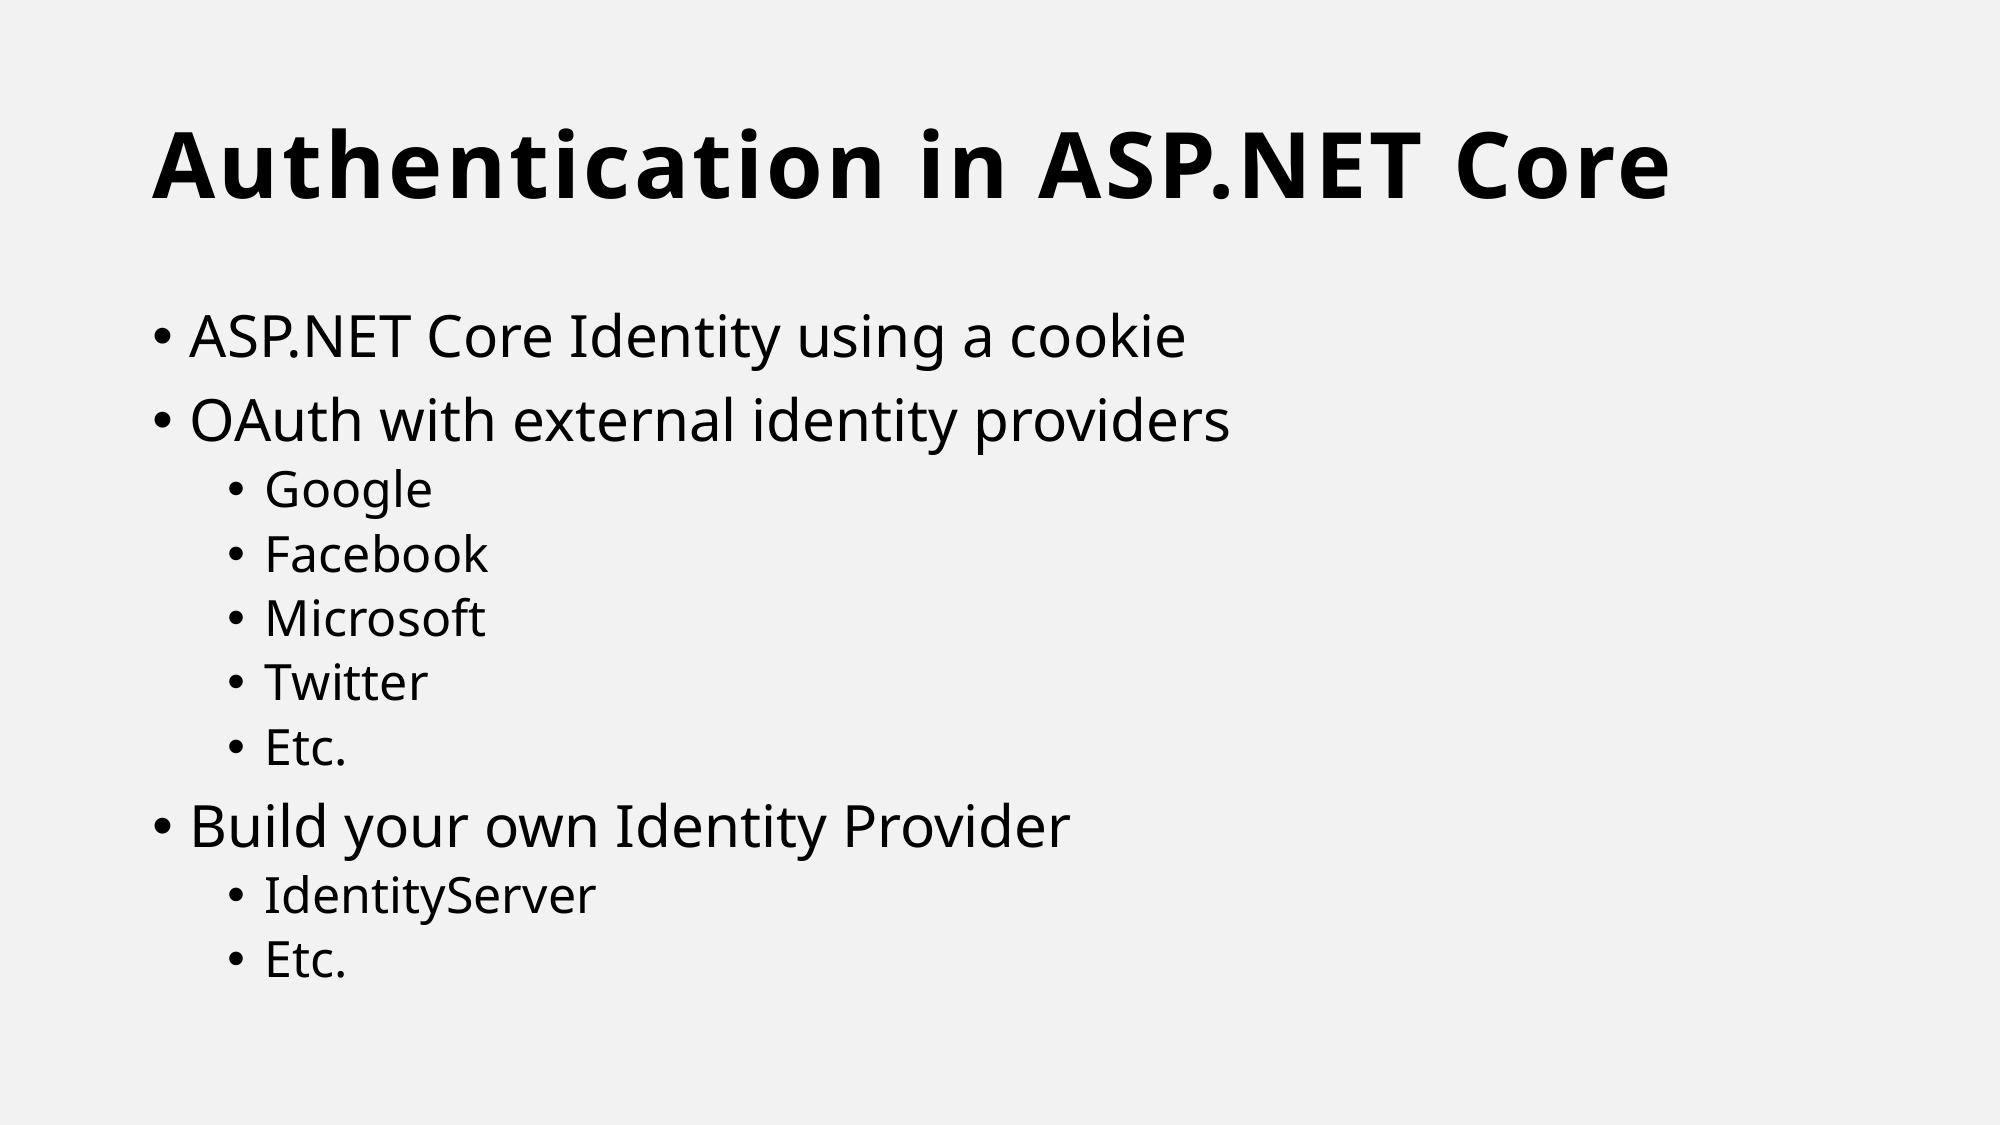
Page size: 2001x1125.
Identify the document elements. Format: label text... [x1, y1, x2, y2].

list ASP.NET Core Identity using a cookie OAuth with external identity providers Google Facebook Microsoft Twitter Etc. Build your own Identity Provider IdentityServer Etc. [137, 299, 1863, 1014]
title Authentication in ASP.NET Core [137, 59, 1863, 278]
